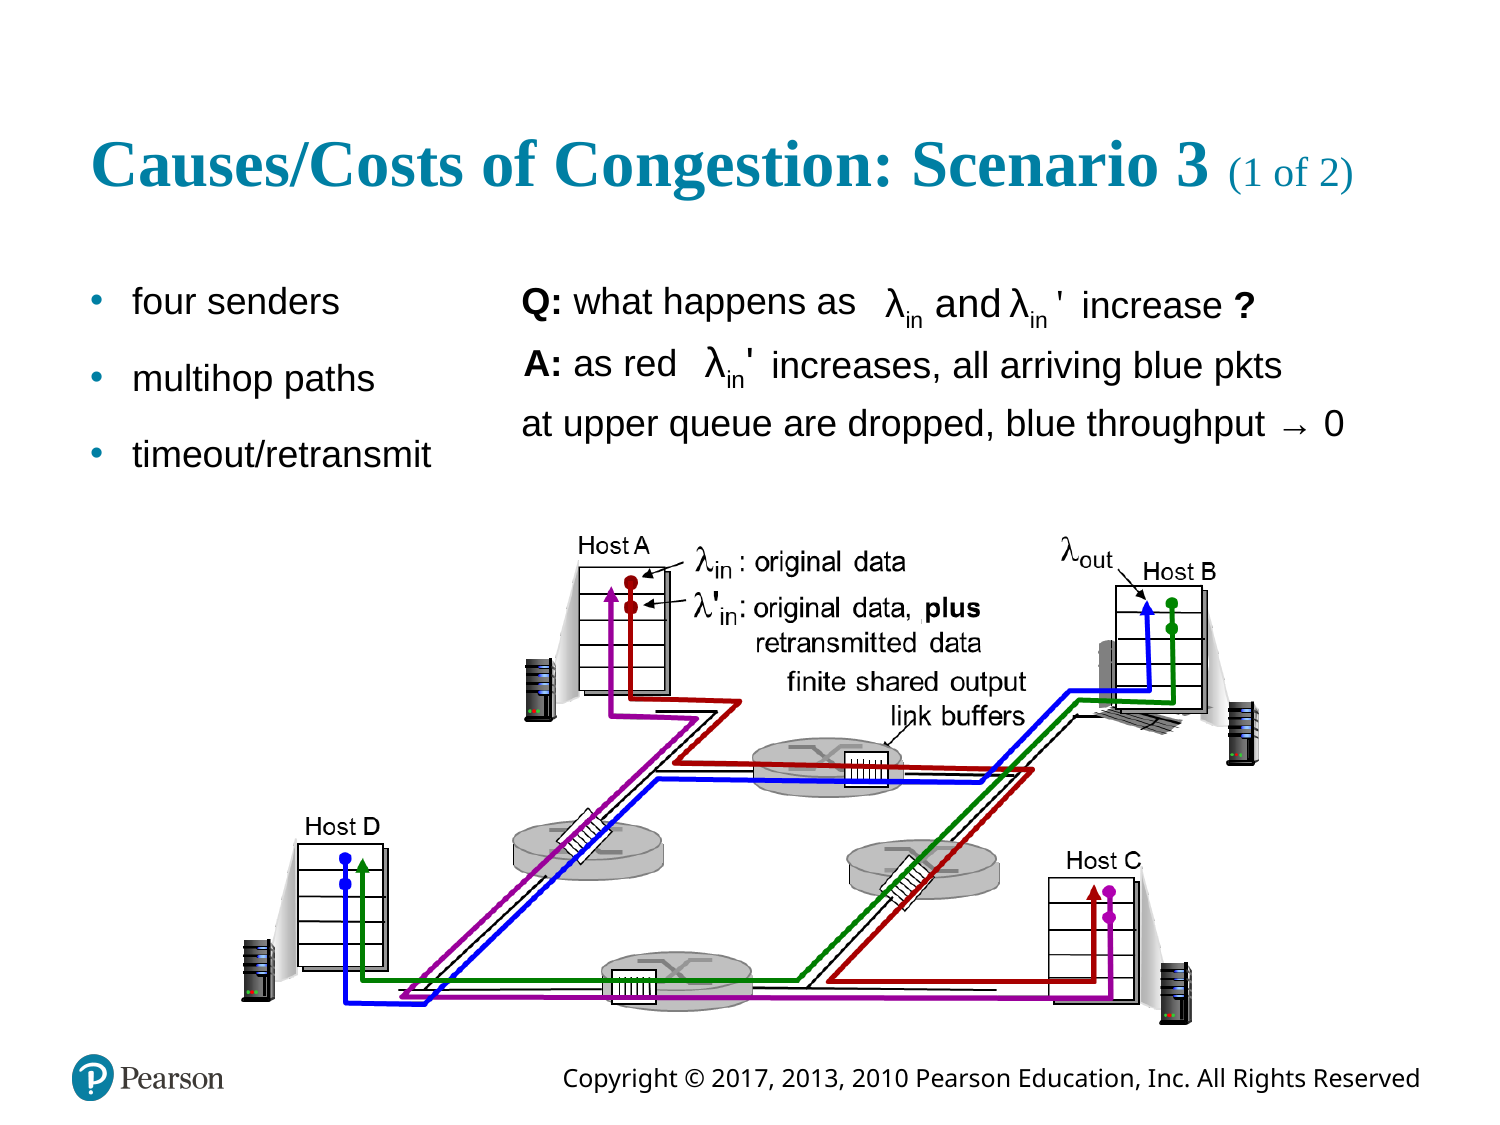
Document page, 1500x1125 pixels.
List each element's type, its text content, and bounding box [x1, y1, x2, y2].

picture [80, 1063, 106, 1088]
list increase ? A: as red [508, 266, 1419, 326]
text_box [697, 334, 762, 399]
list increases, all arriving blue pkts at upper queue are dropped, blue throughput → 0 [506, 326, 1426, 464]
list Q: what happens as [506, 262, 874, 326]
title Causes/Costs of Congestion: Scenario 3 (1 of 2) [75, 0, 1425, 216]
picture [72, 1054, 88, 1070]
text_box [878, 277, 1069, 339]
picture [72, 1087, 83, 1101]
list four senders multihop paths timeout/retransmit [75, 262, 475, 488]
picture [98, 1054, 224, 1101]
picture [240, 514, 1259, 1026]
